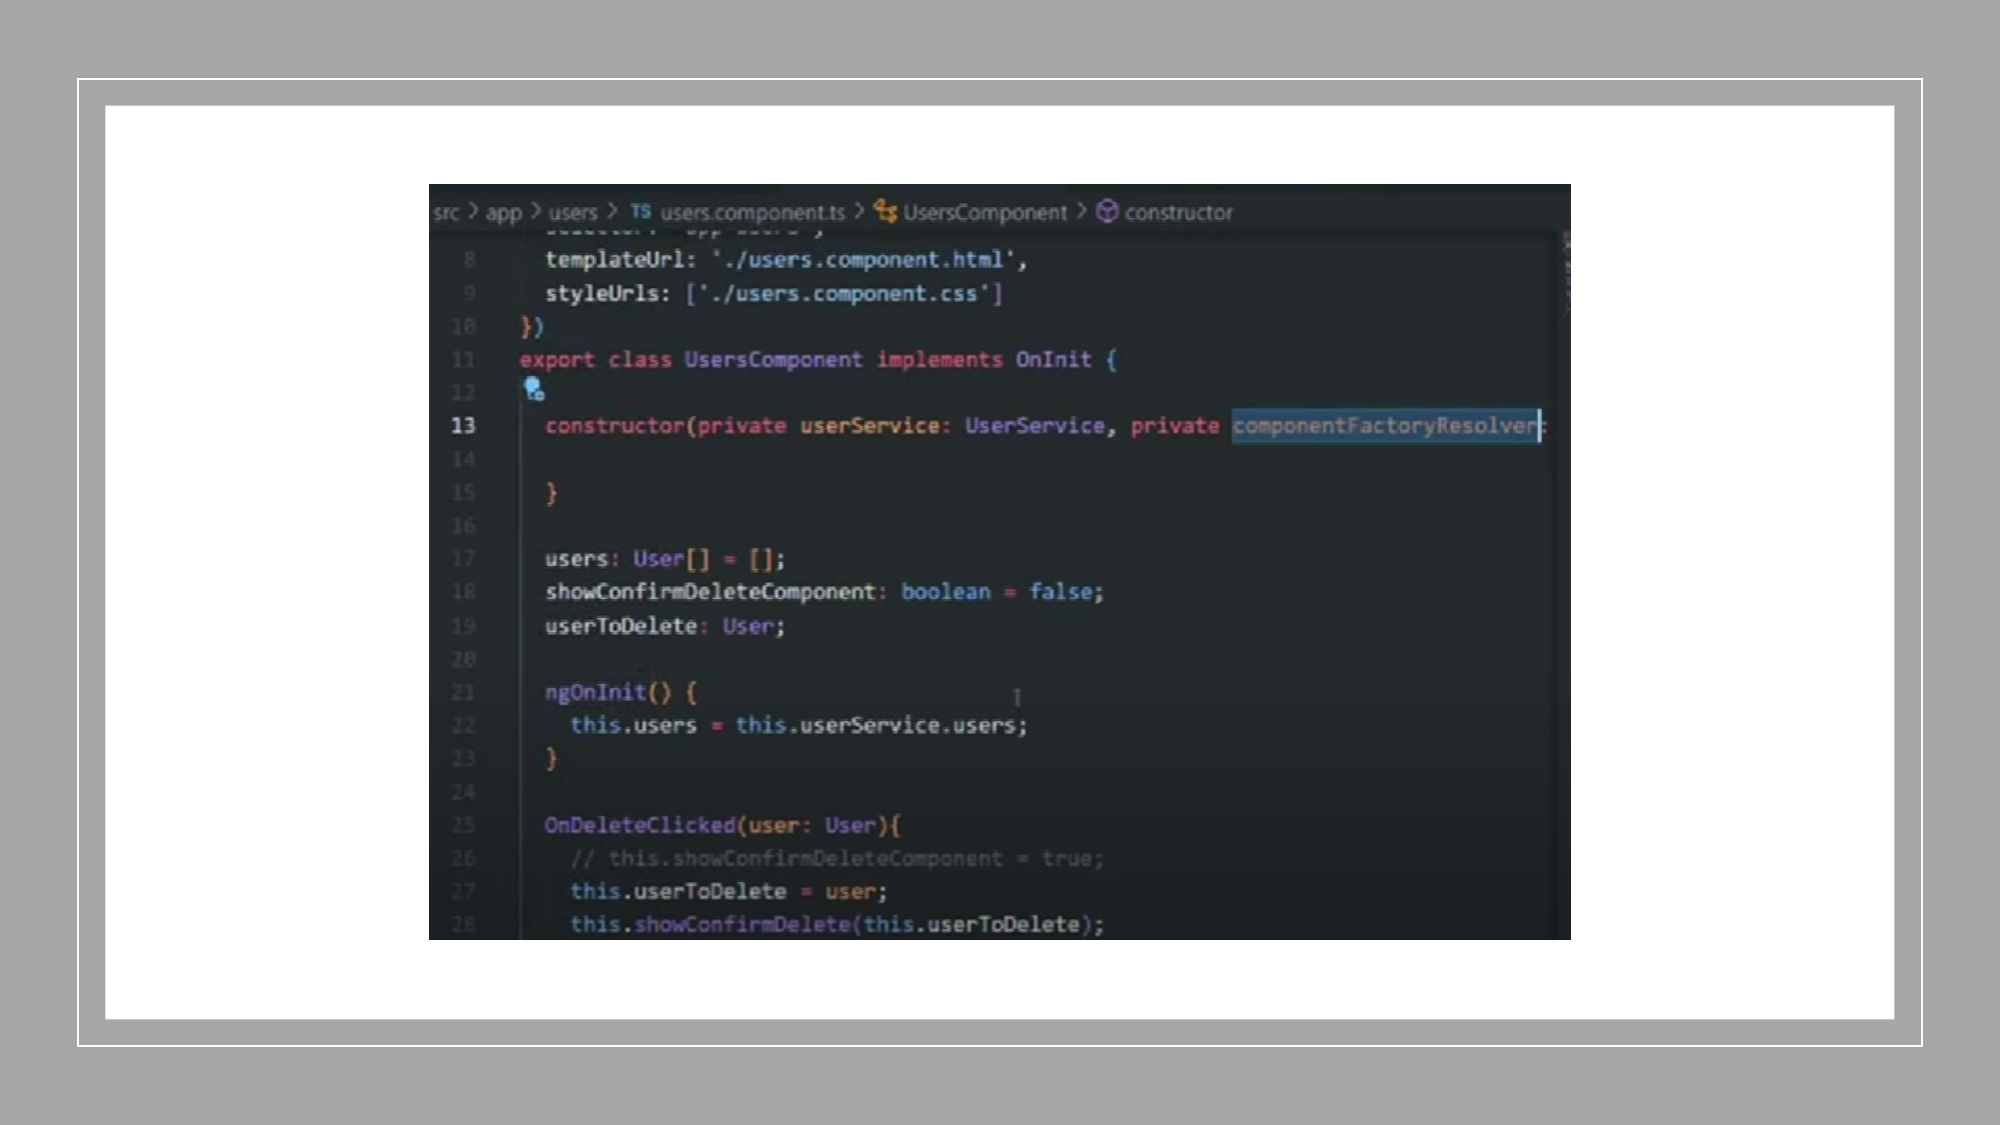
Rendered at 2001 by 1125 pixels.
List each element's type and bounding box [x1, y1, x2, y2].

picture [429, 184, 1571, 940]
text_box [77, 78, 1923, 1047]
text_box [0, 0, 2000, 1125]
text_box [104, 104, 1895, 1020]
